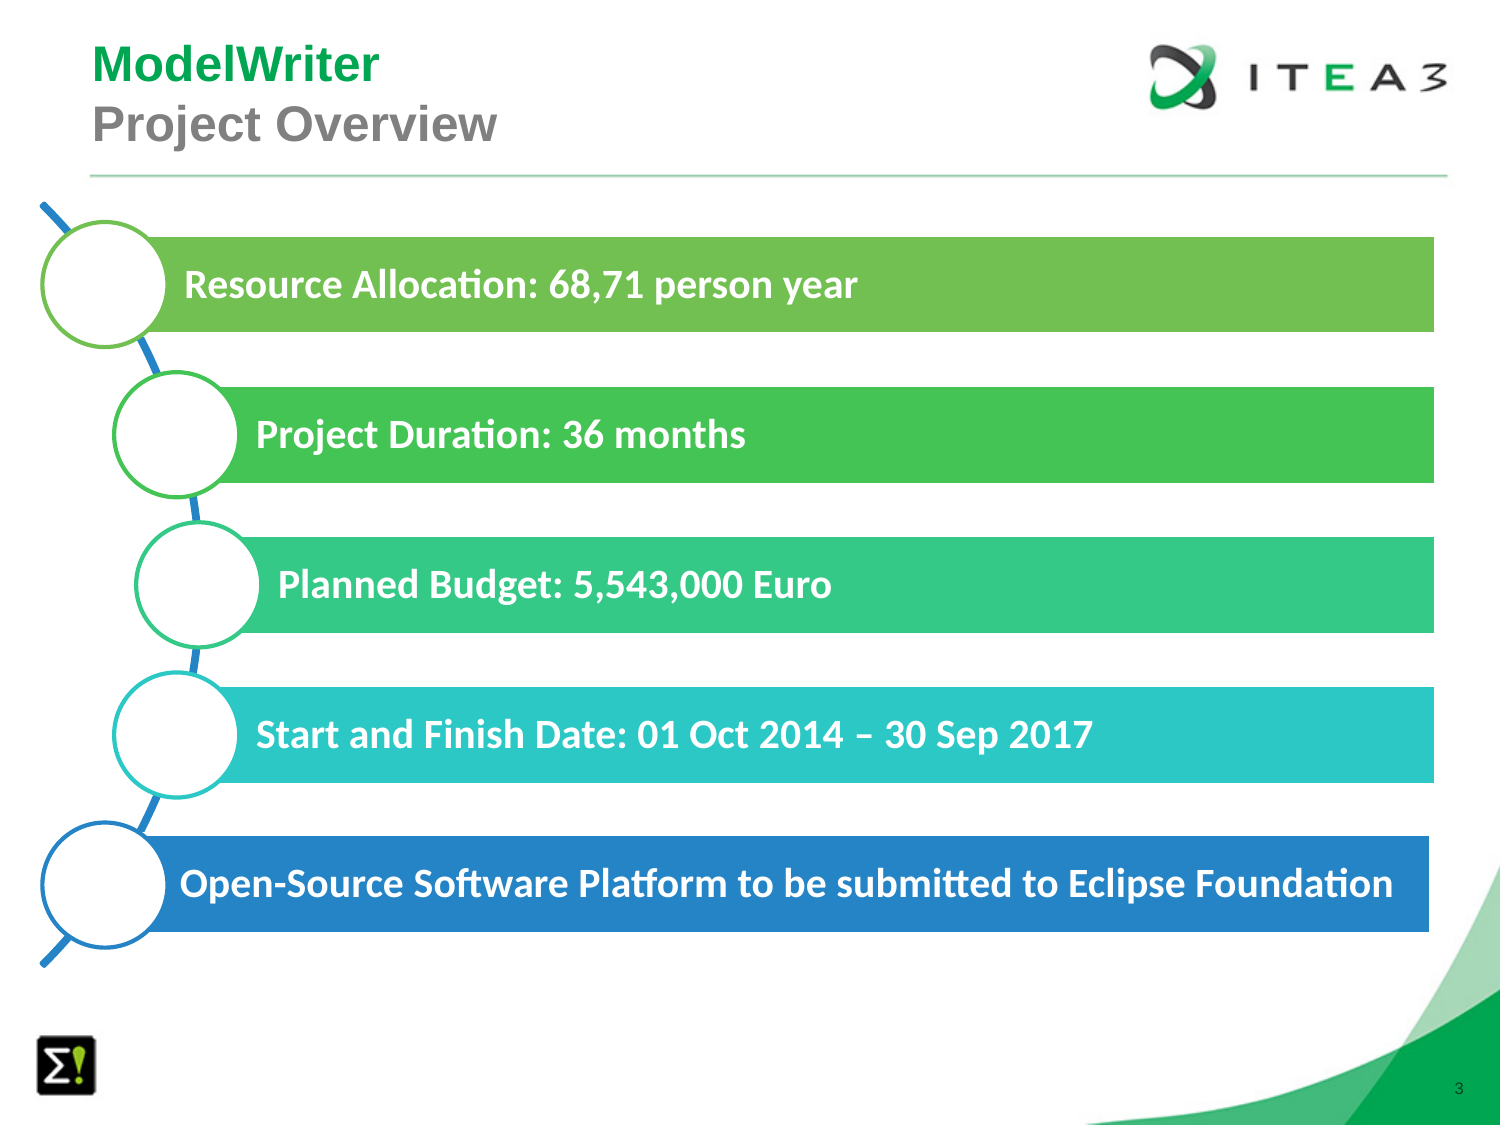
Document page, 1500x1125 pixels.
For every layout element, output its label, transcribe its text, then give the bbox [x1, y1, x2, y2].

picture [0, 0, 1500, 1125]
title ModelWriter Project Overview [76, 23, 1099, 160]
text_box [29, 184, 1448, 986]
